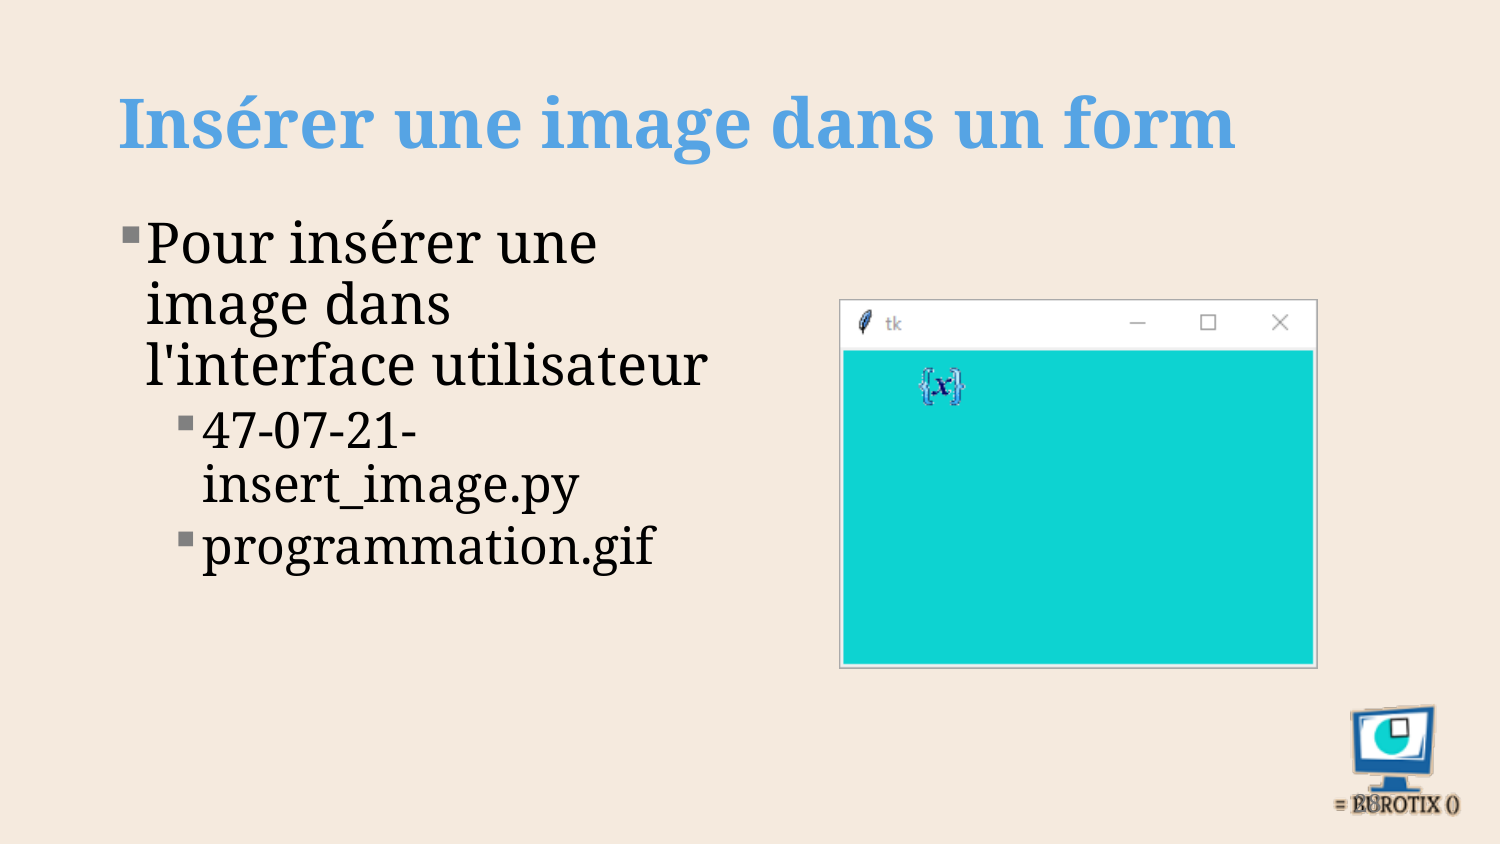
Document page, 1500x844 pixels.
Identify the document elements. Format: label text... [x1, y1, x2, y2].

slide_number 28 [1059, 782, 1397, 828]
picture [1332, 703, 1462, 817]
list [838, 299, 1318, 669]
list Pour insérer une image dans l'interface utilisateur 47-07-21-insert_image.py programmation.gif [103, 207, 741, 760]
title Insérer une image dans un form [103, 44, 1397, 208]
